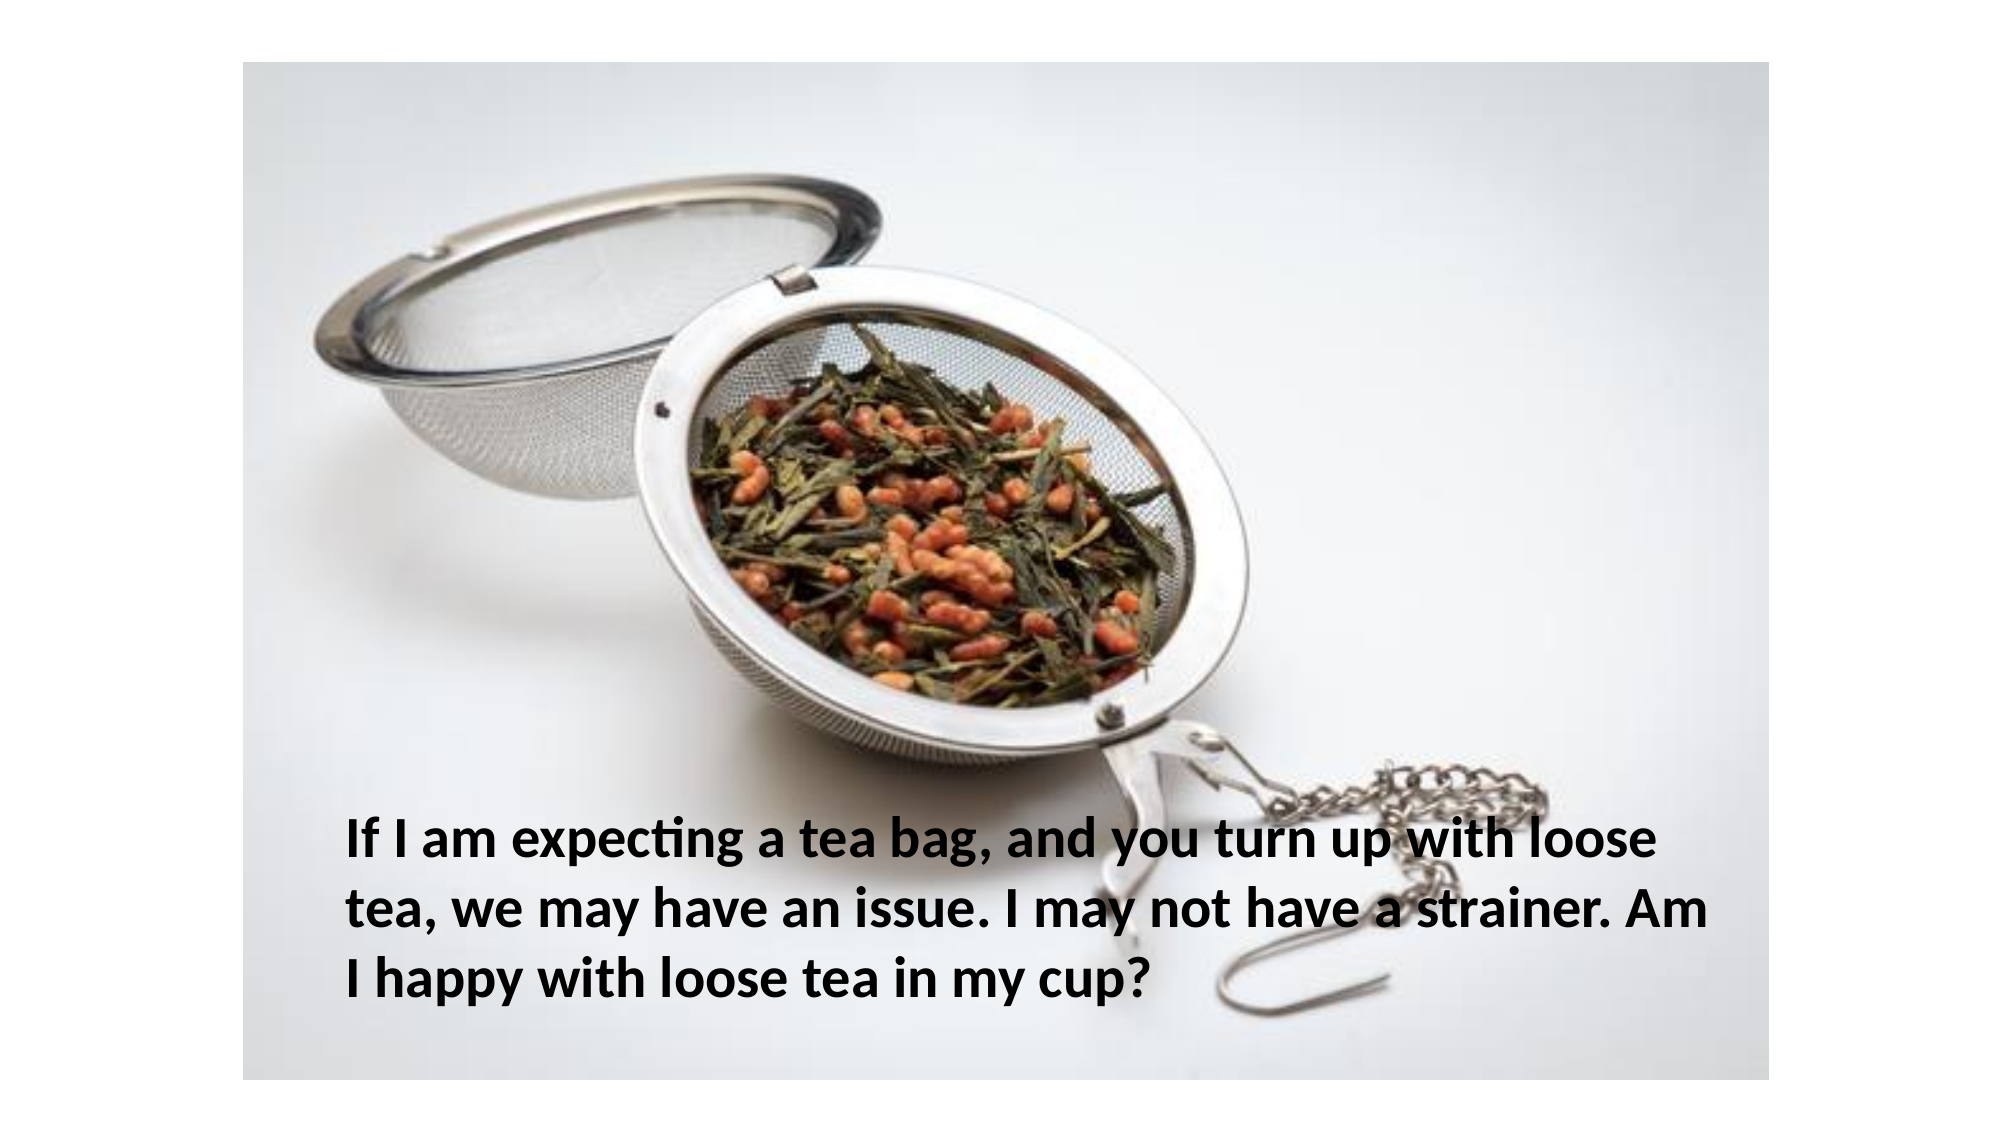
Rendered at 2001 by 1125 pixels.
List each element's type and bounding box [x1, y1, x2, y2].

picture [243, 62, 1769, 1080]
